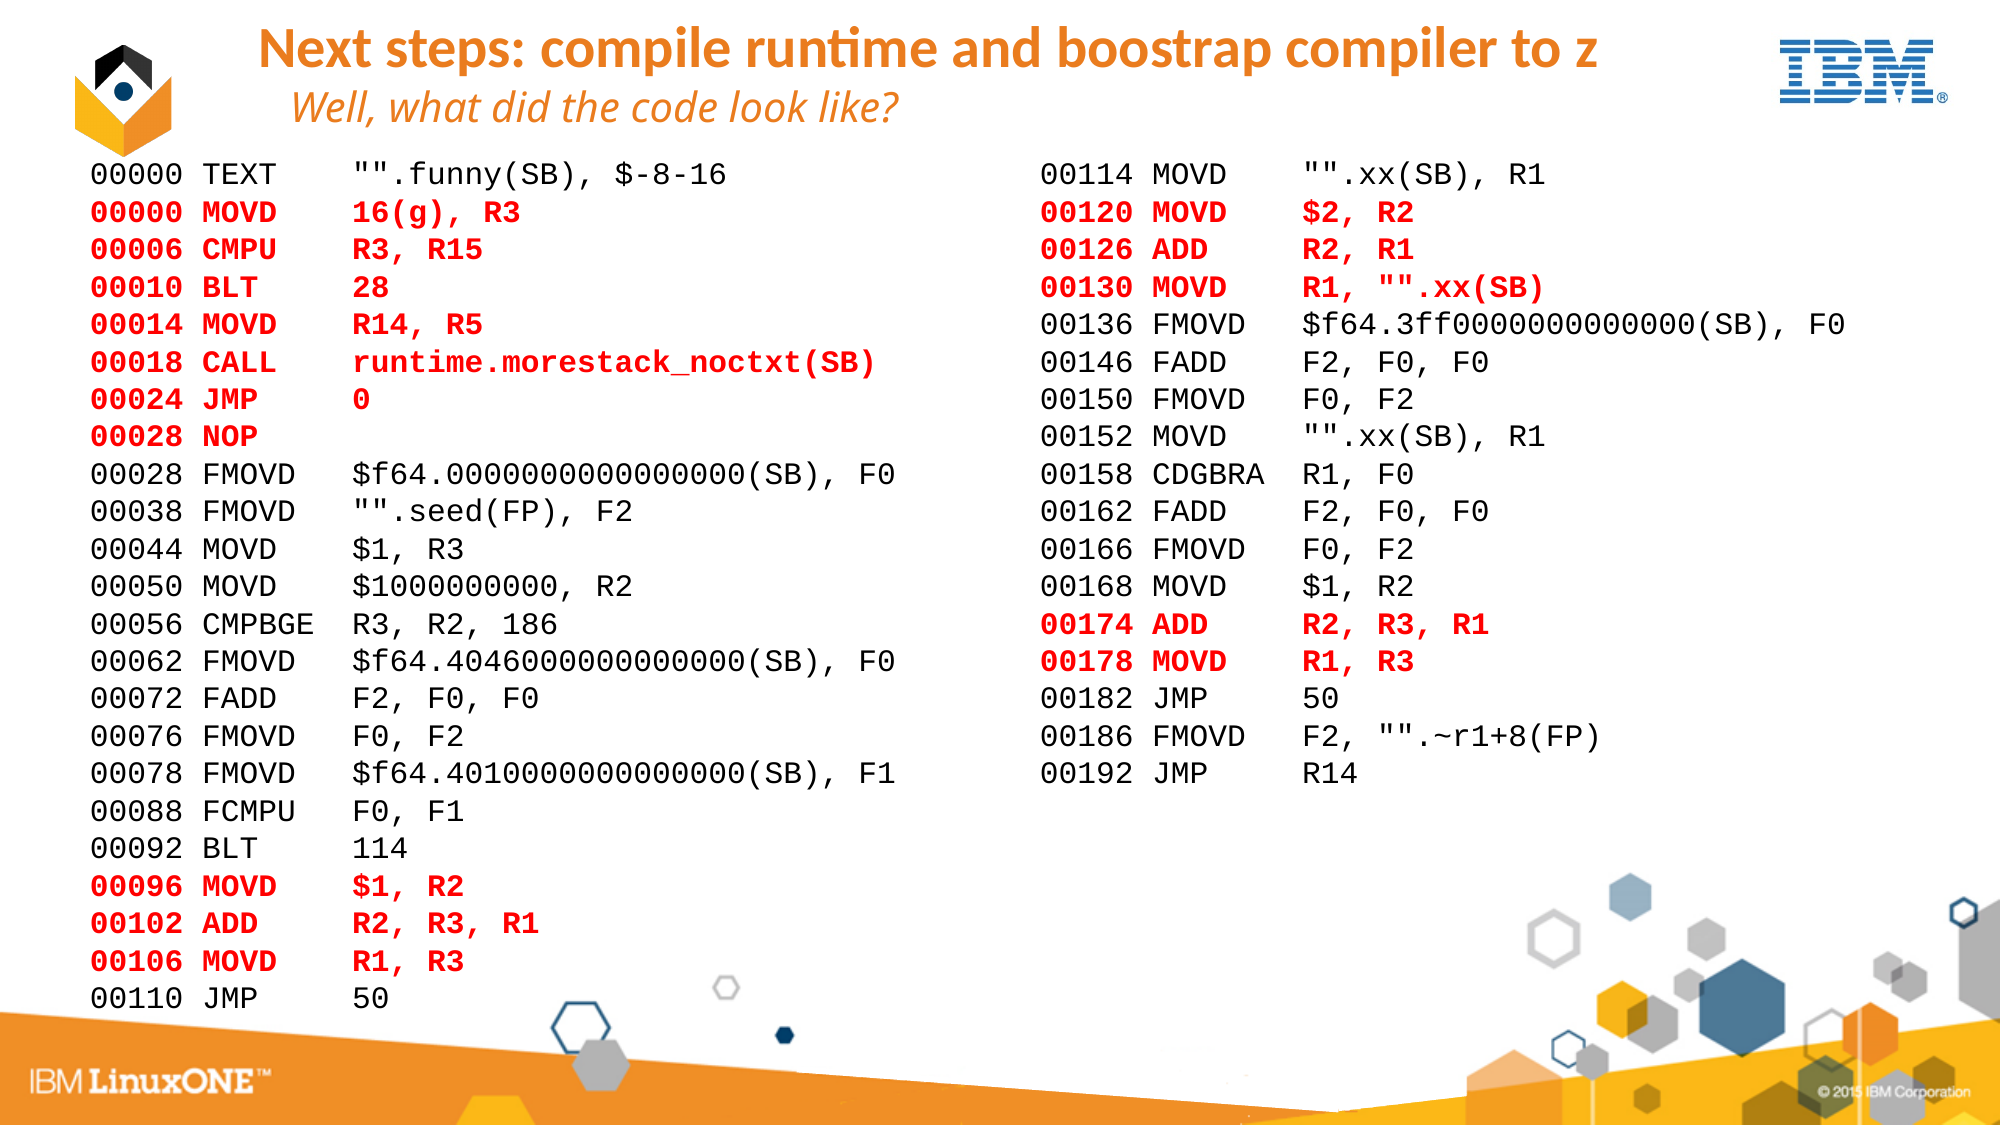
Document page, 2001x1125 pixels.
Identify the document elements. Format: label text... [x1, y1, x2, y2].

text_box 00114 MOVD "".xx(SB), R1 00120 MOVD $2, R2 00126 ADD R2, R1 00130 MOVD R1, "".xx(SB) 00136 FMOVD $f64.3ff0000000000000(SB), F0 00146 FADD F2, F0, F0 00150 FMOVD F0, F2 00152 MOVD "".xx(SB), R1 00158 CDGBRA R1, F0 00162 FADD F2, F0, F0 00166 FMOVD F0, F2 00168 MOVD $1, R2 00174 ADD R2, R3, R1 00178 MOVD R1, R3 00182 JMP 50 00186 FMOVD F2, "".~r1+8(FP) 00192 JMP R14 [1025, 146, 2000, 798]
text_box 00000 TEXT "".funny(SB), $-8-16 00000 MOVD 16(g), R3 00006 CMPU R3, R15 00010 BLT 28 00014 MOVD R14, R5 00018 CALL runtime.morestack_noctxt(SB) 00024 JMP 0 00028 NOP 00028 FMOVD $f64.0000000000000000(SB), F0 00038 FMOVD "".seed(FP), F2 00044 MOVD $1, R3 00050 MOVD $1000000000, R2 00056 CMPBGE R3, R2, 186 00062 FMOVD $f64.4046000000000000(SB), F0 00072 FADD F2, F0, F0 00076 FMOVD F0, F2 00078 FMOVD $f64.4010000000000000(SB), F1 00088 FCMPU F0, F1 00092 BLT 114 00096 MOVD $1, R2 00102 ADD R2, R3, R1 00106 MOVD R1, R3 00110 JMP 50 [75, 146, 1075, 1023]
text_box Well, what did the code look like? [274, 75, 1838, 146]
picture [0, 0, 2000, 1125]
text_box Next steps: compile runtime and boostrap compiler to z [243, 4, 1807, 123]
